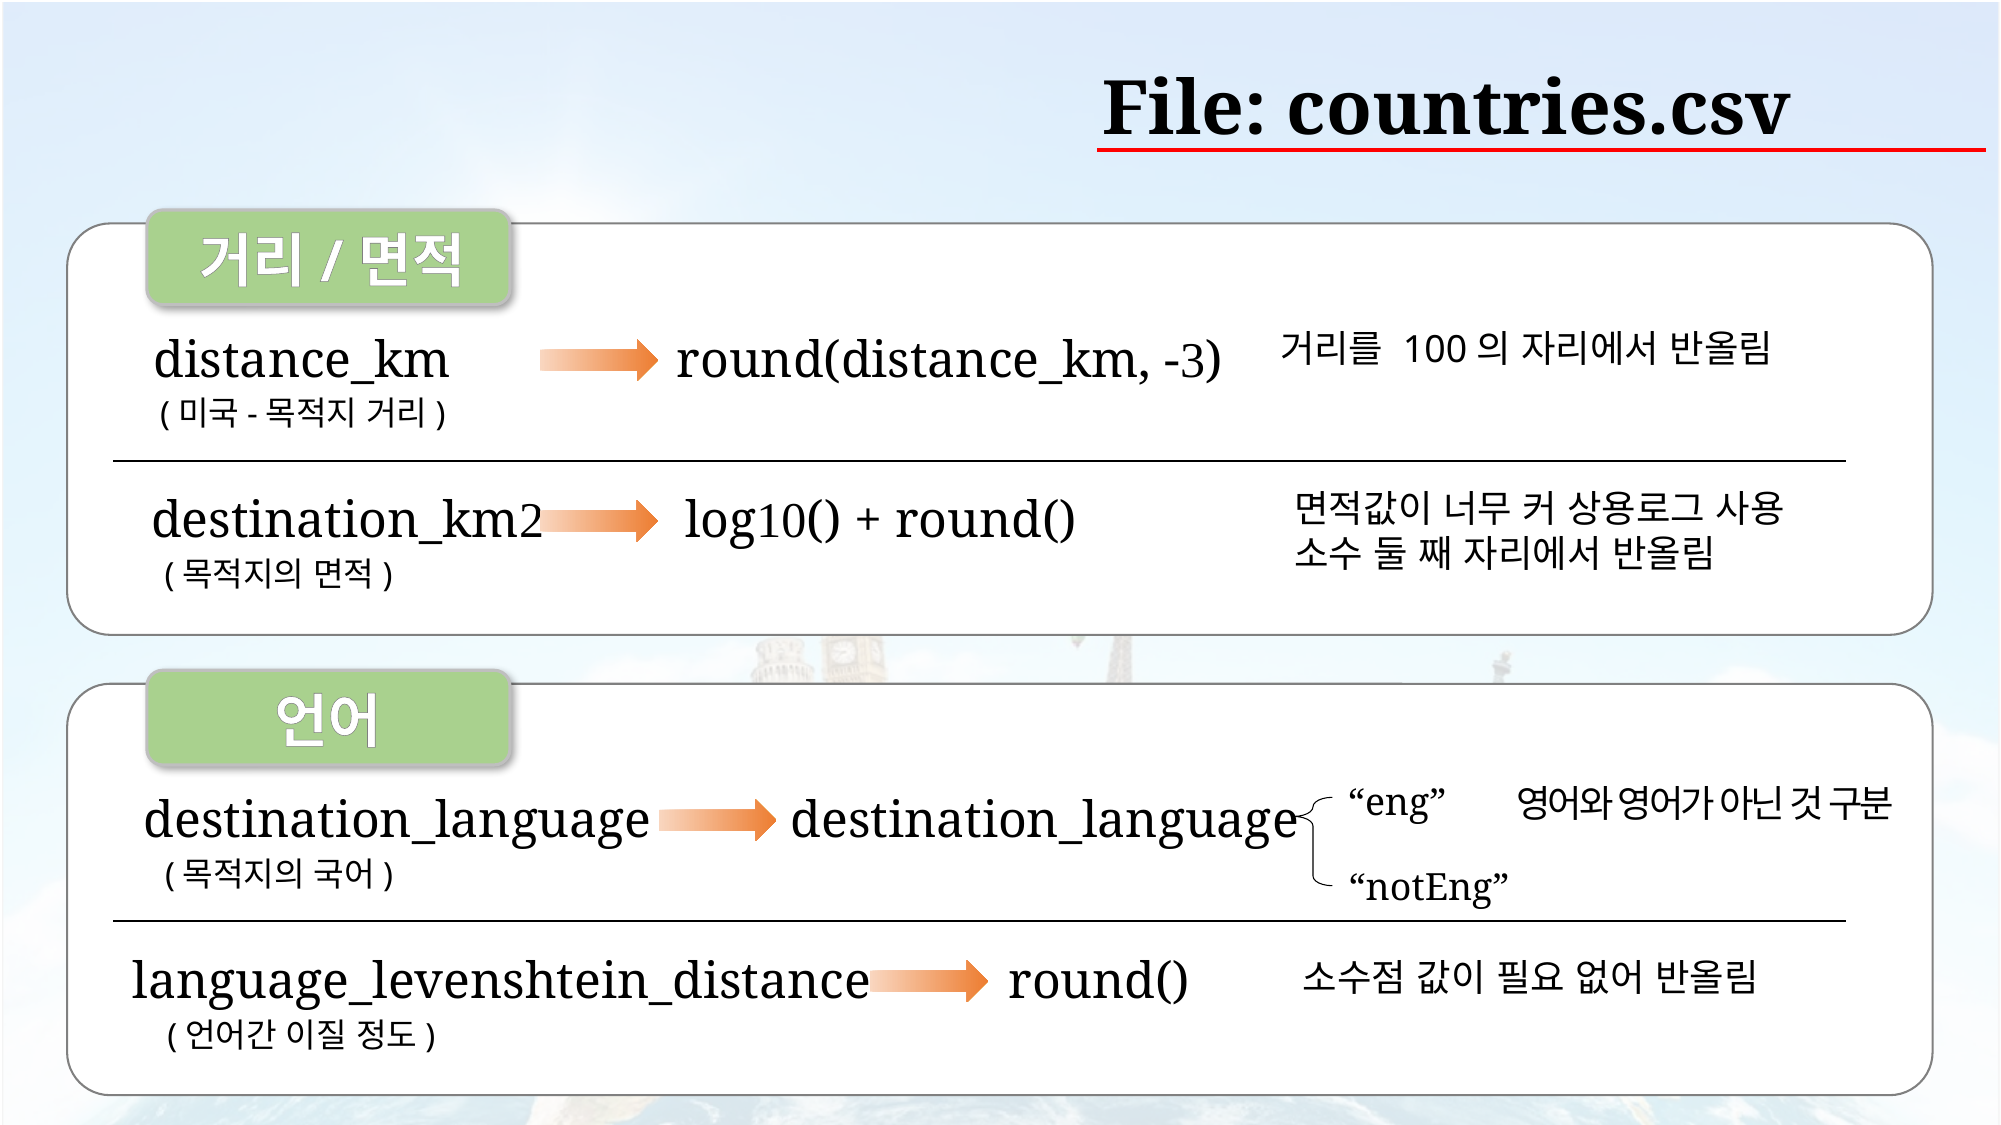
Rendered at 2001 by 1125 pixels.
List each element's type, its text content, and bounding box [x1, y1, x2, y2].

text_box distance_km [138, 319, 467, 395]
text_box 언어 [259, 676, 397, 762]
text_box 소수점 값이 필요 없어 반올림 [1288, 946, 1774, 1007]
text_box round(distance_km, -3) [662, 319, 1238, 395]
text_box [145, 208, 512, 306]
text_box [538, 497, 660, 545]
text_box File: countries.csv [1087, 52, 1807, 157]
text_box 영어와 영어가 아닌 것 구분 [1501, 772, 1910, 833]
text_box [145, 669, 512, 767]
text_box (목적지의 국어) [150, 845, 409, 901]
text_box [657, 796, 776, 844]
text_box round() [993, 940, 1205, 1016]
text_box “notEng” [1333, 855, 1525, 915]
text_box [66, 682, 1934, 1097]
text_box [66, 222, 1934, 636]
text_box “eng” [1333, 770, 1462, 830]
text_box (언어간 이질 정도) [152, 1006, 451, 1061]
text_box 거리/면적 [184, 216, 480, 301]
text_box (목적지의 면적) [149, 546, 408, 601]
text_box 면적값이 너무 커 상용로그 사용 소수 둘 째 자리에서 반올림 [1279, 478, 1800, 583]
text_box destination_km2 [136, 480, 559, 556]
text_box language_levenshtein_distance [118, 940, 886, 1016]
text_box [868, 957, 990, 1005]
text_box destination_language [776, 780, 1314, 855]
text_box [539, 336, 660, 384]
text_box [1293, 796, 1333, 887]
text_box 거리를 100의 자리에서 반올림 [1265, 317, 1789, 378]
text_box log10() + round() [670, 480, 1092, 556]
text_box destination_language [128, 780, 667, 855]
text_box (미국-목적지 거리) [145, 385, 461, 440]
